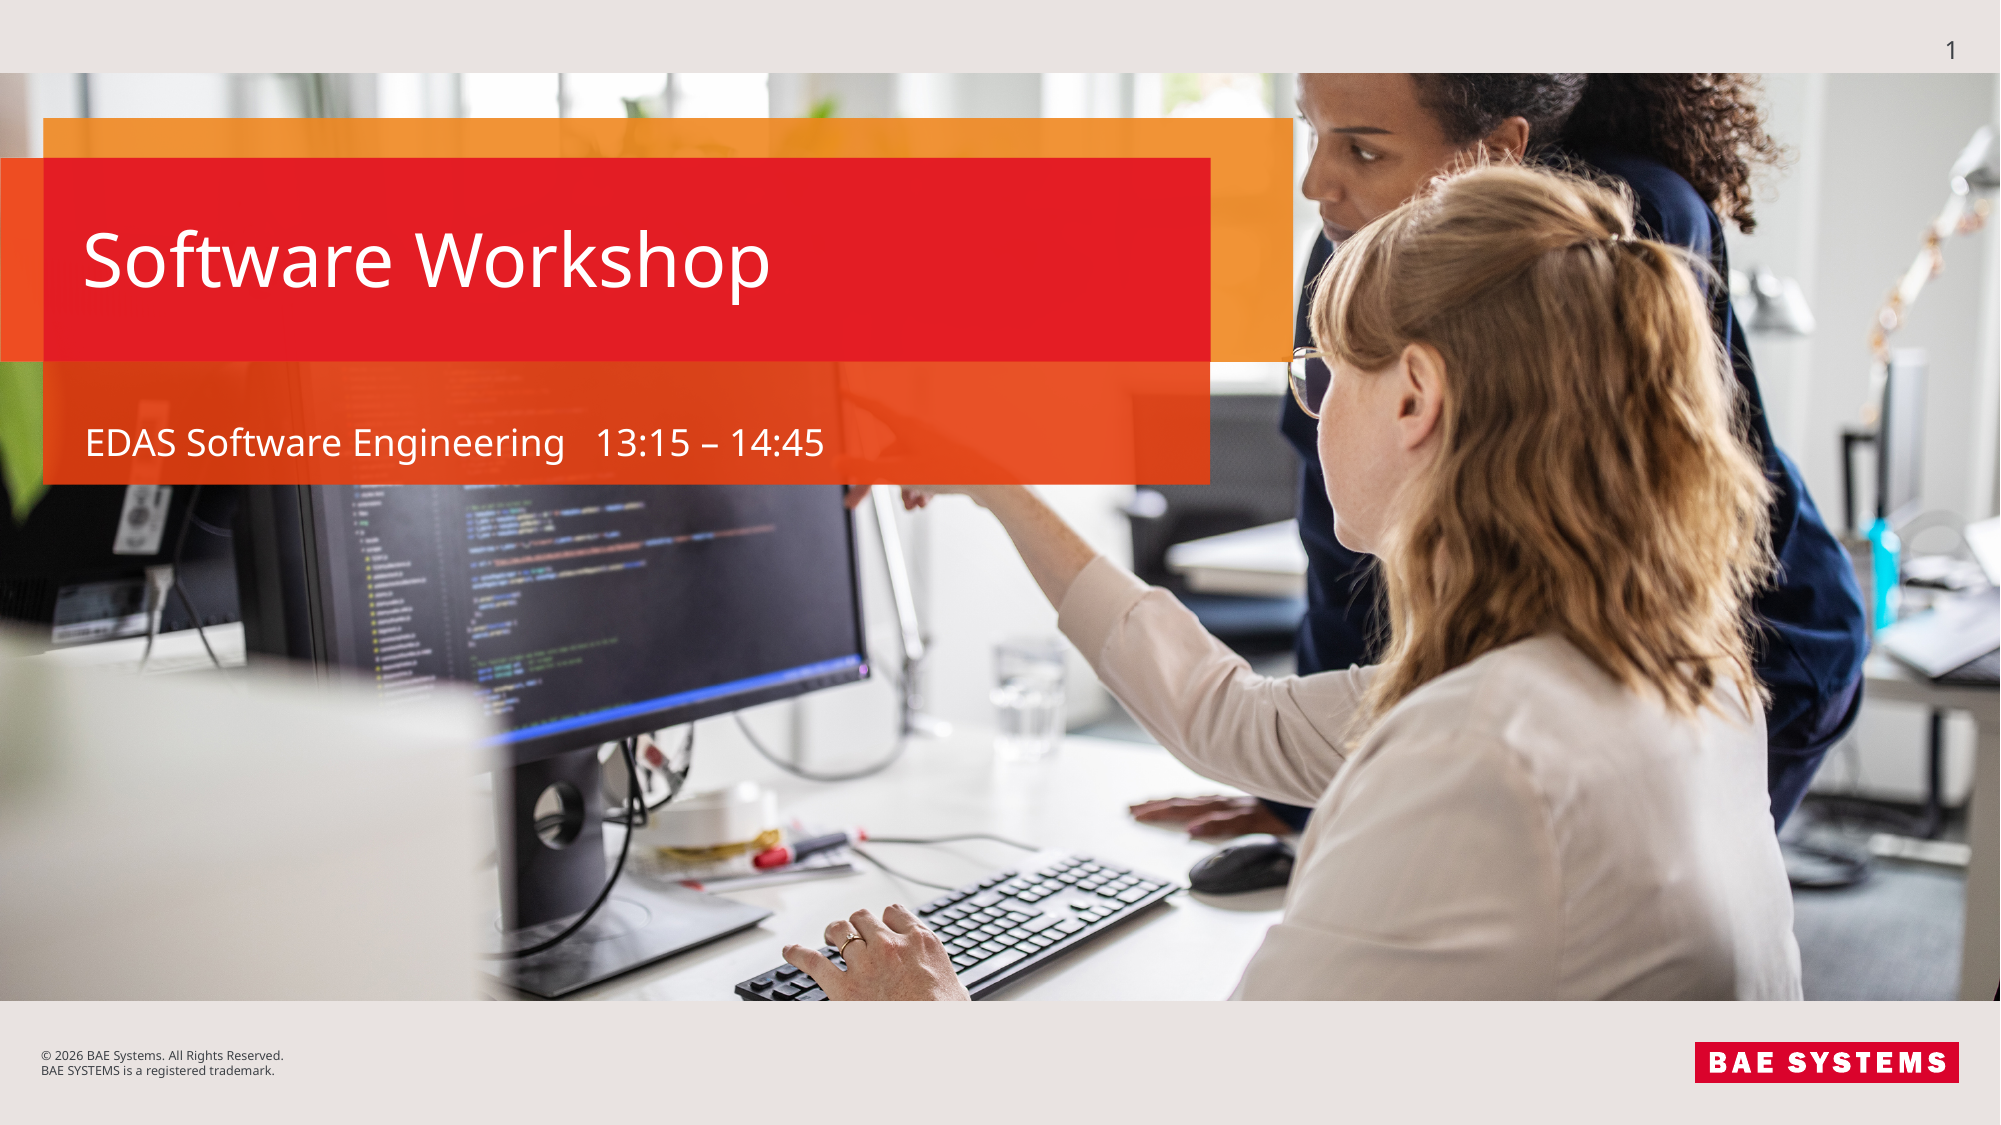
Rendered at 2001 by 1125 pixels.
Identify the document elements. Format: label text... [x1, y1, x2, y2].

picture [0, 73, 2000, 1001]
slide_number 1 [1899, 41, 1959, 62]
